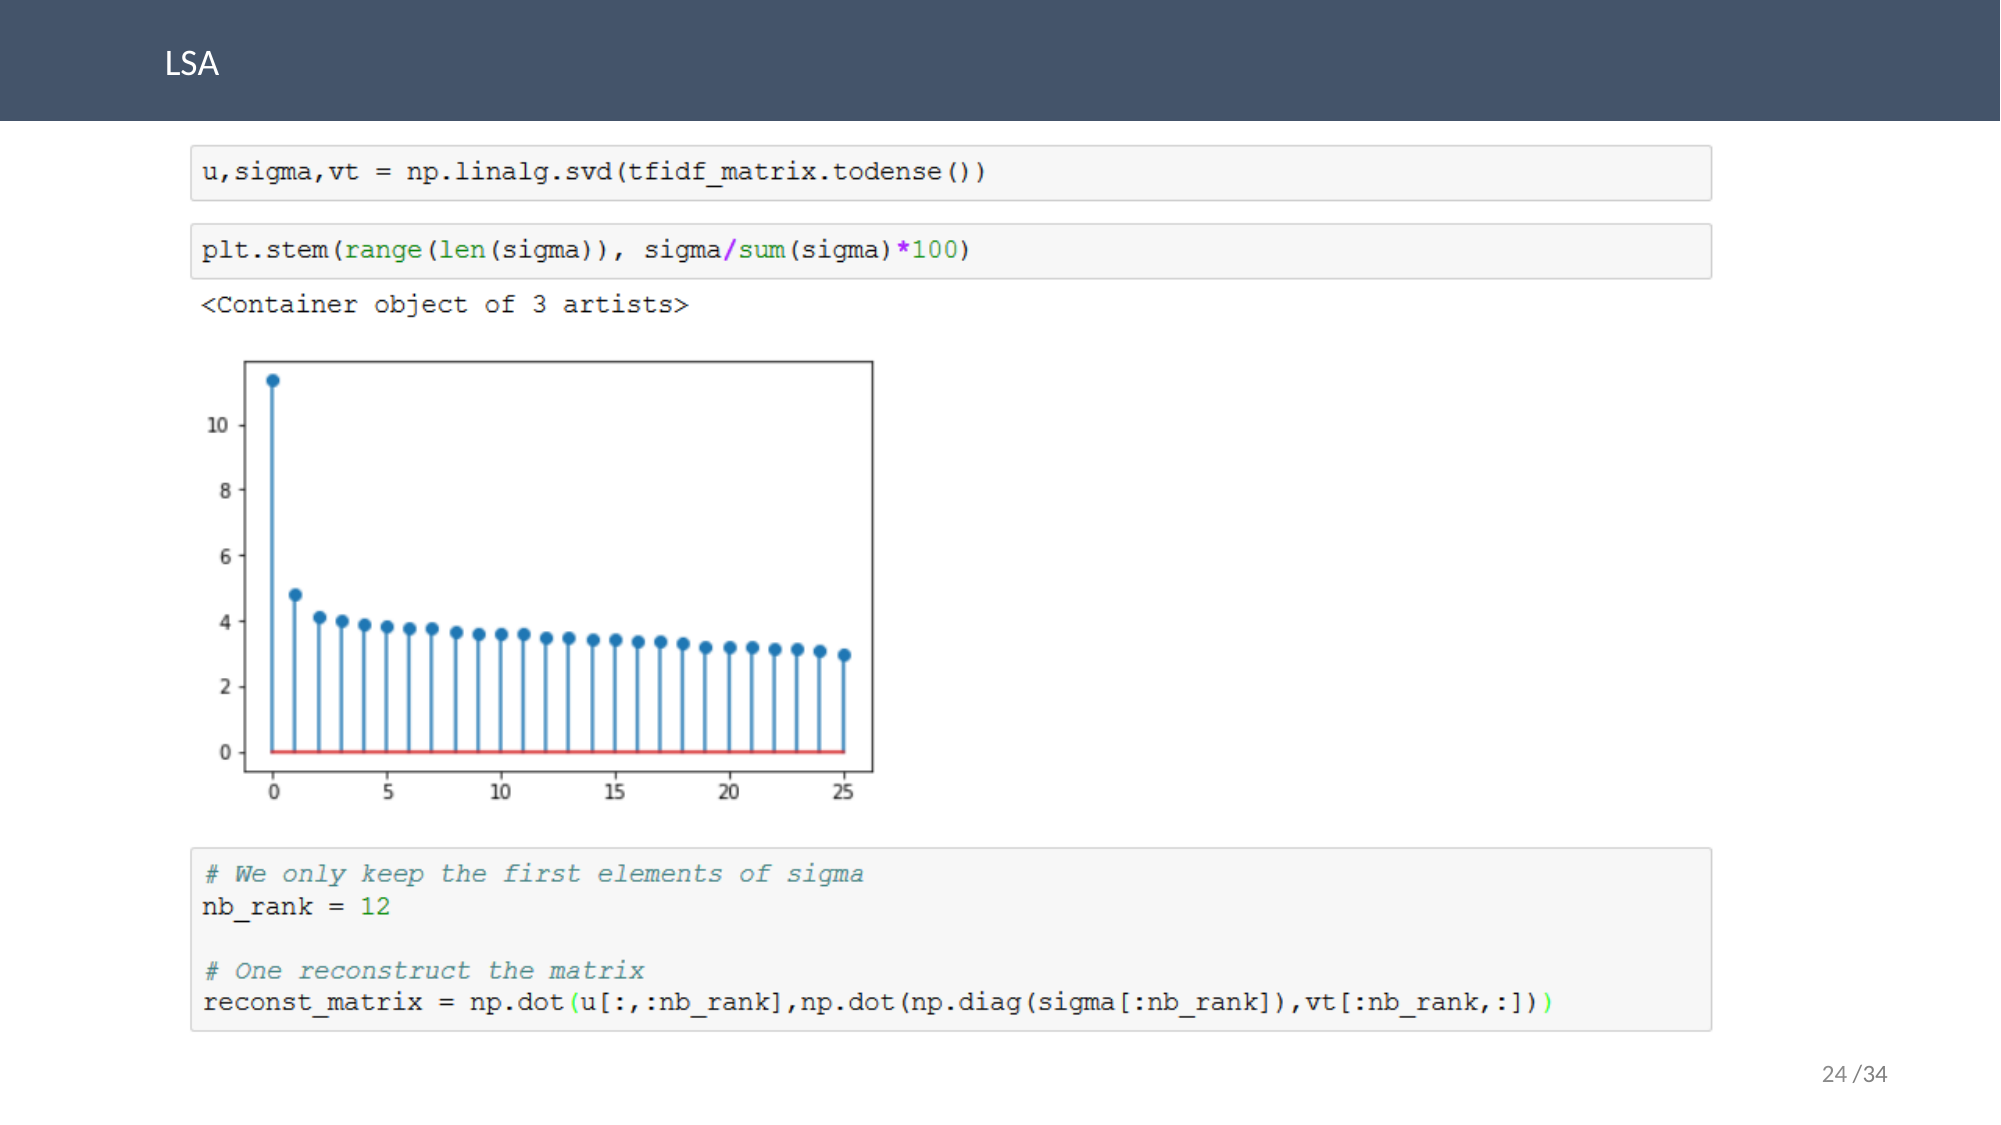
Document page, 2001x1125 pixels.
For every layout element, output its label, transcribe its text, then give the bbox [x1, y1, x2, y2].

text_box LSA [0, 0, 2000, 121]
picture [178, 139, 1722, 1043]
slide_number 24 [1412, 1042, 1863, 1103]
text_box /34 [1837, 1050, 1903, 1096]
